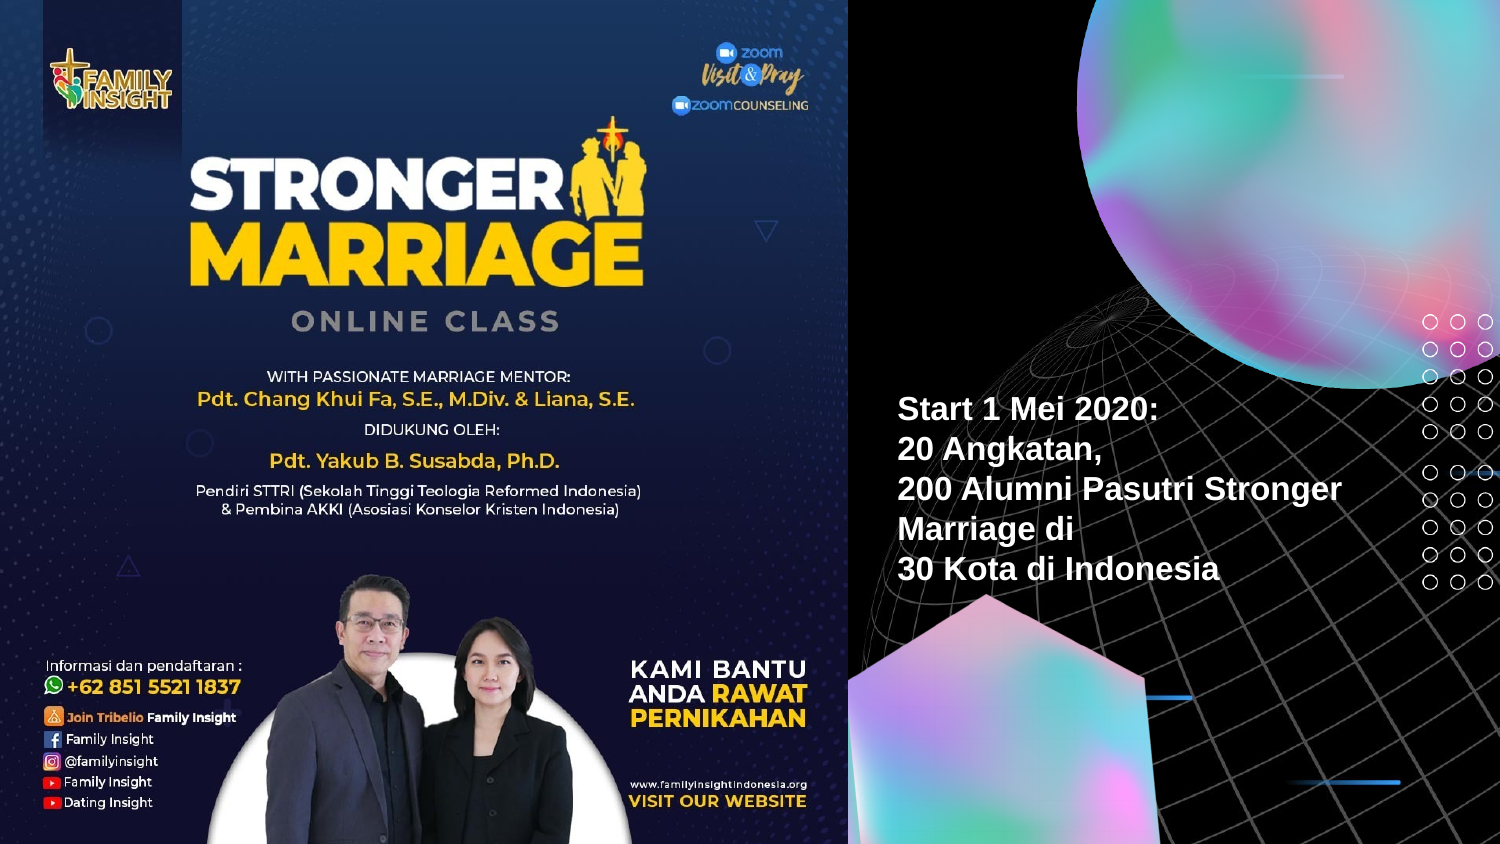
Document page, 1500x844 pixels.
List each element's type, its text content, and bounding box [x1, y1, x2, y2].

picture [0, 0, 1500, 844]
text_box Start 1 Mei 2020: 20 Angkatan, 200 Alumni Pasutri Stronger Marriage di 30 Kota di Indonesia [882, 379, 1488, 595]
